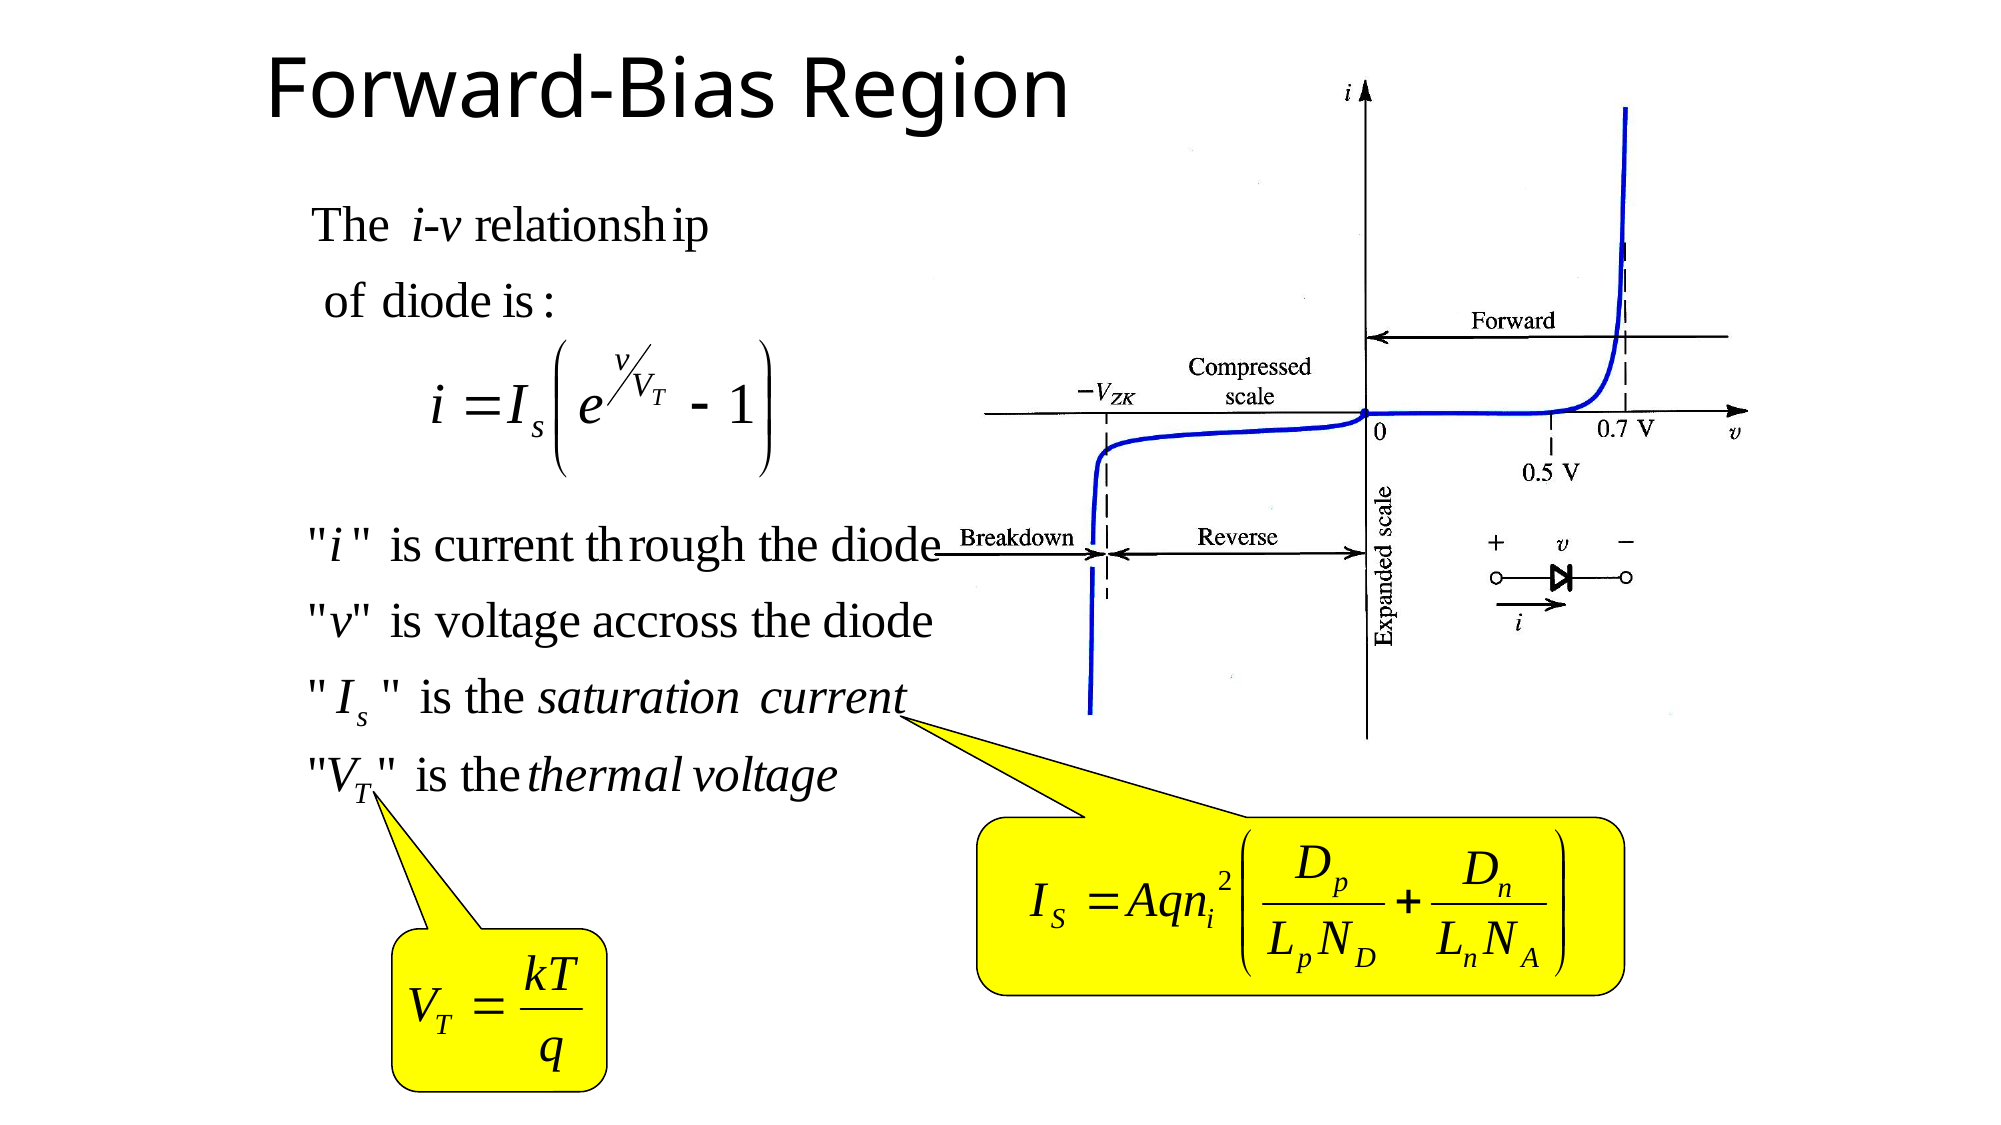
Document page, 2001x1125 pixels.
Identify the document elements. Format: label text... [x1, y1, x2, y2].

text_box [976, 817, 1625, 996]
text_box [391, 928, 607, 1092]
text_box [422, 326, 803, 491]
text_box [304, 195, 720, 330]
title Forward-Bias Region [249, 32, 1538, 149]
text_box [302, 516, 967, 813]
picture [932, 75, 1750, 744]
